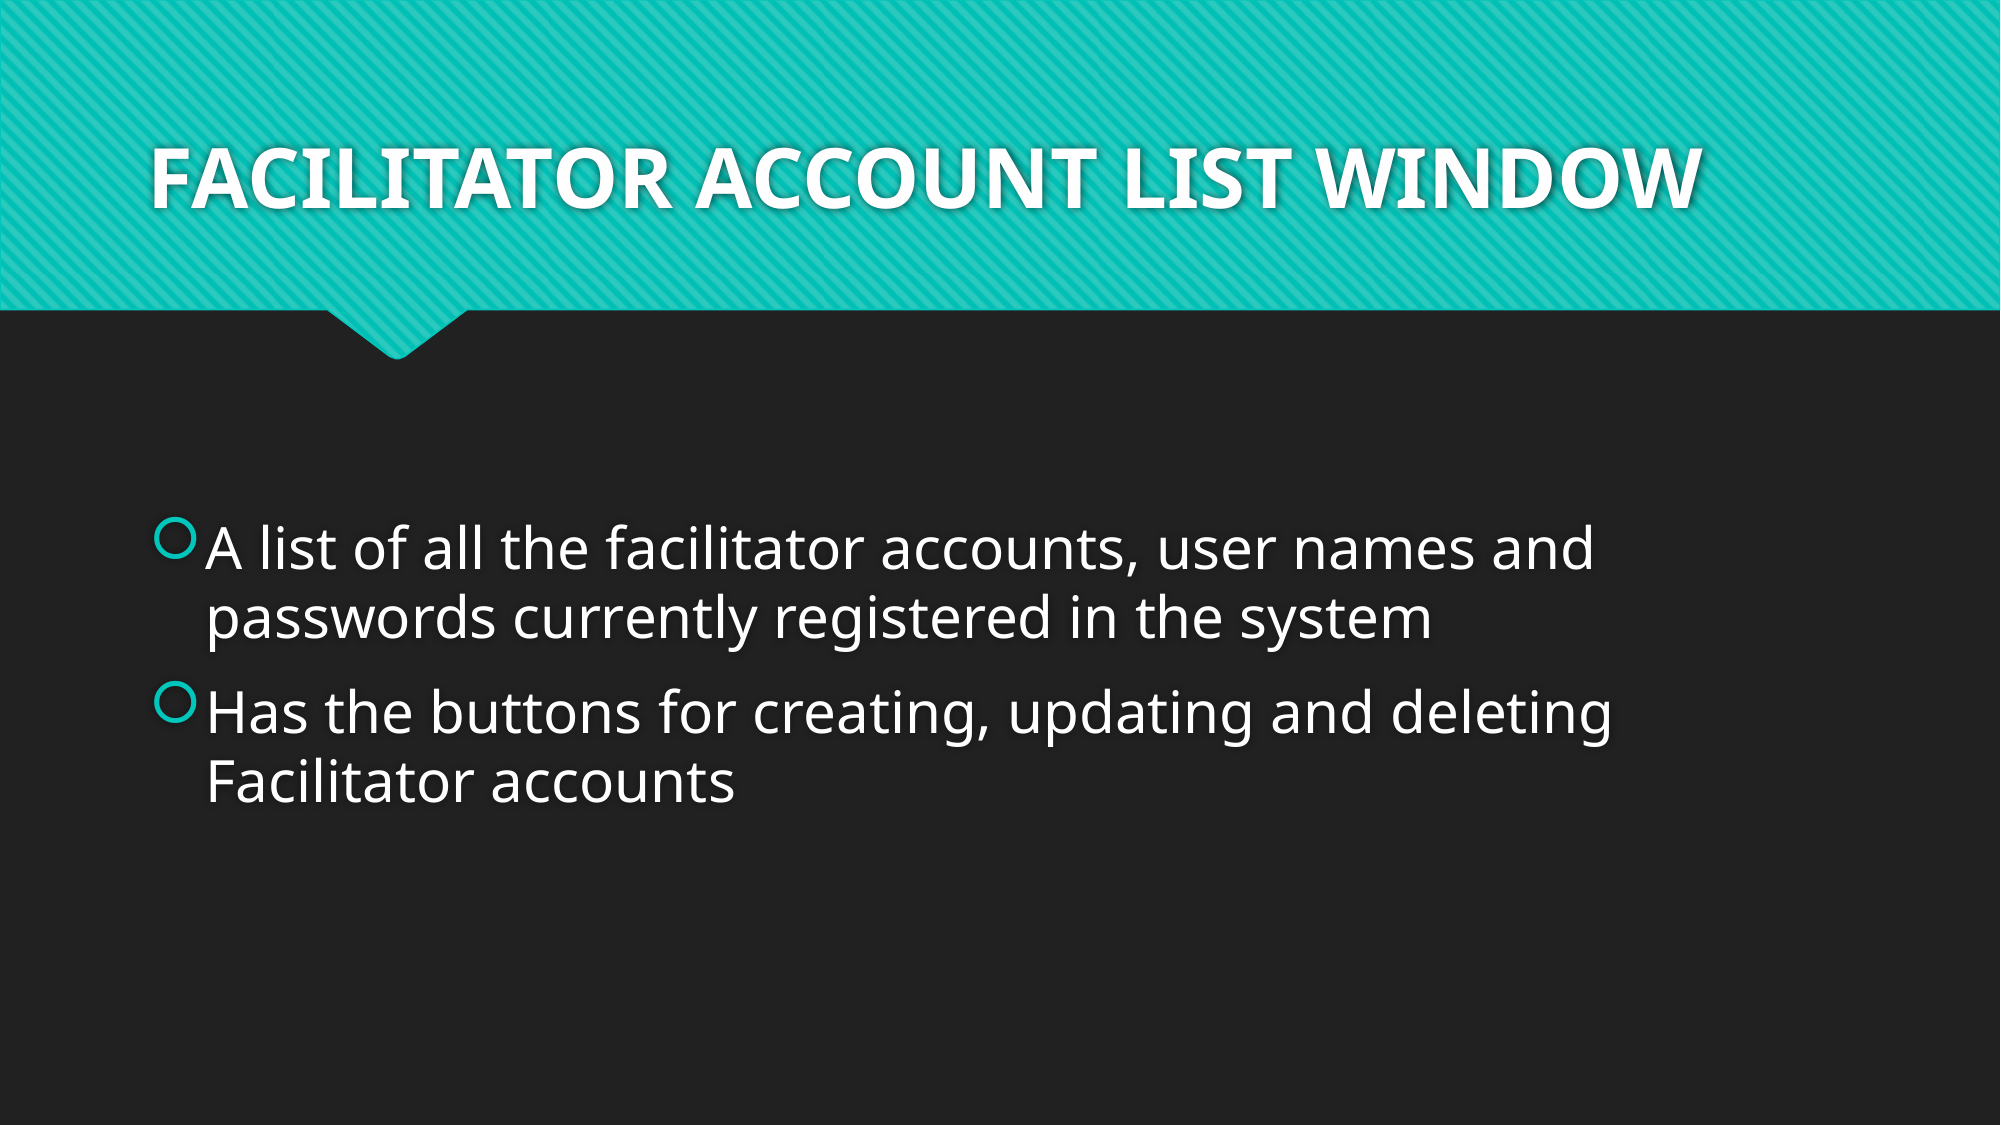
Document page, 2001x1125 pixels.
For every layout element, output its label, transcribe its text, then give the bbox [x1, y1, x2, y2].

list A list of all the facilitator accounts, user names and passwords currently registered in the system Has the buttons for creating, updating and deleting Facilitator accounts [134, 364, 1866, 962]
title FACILITATOR ACCOUNT LIST WINDOW [132, 73, 1868, 233]
